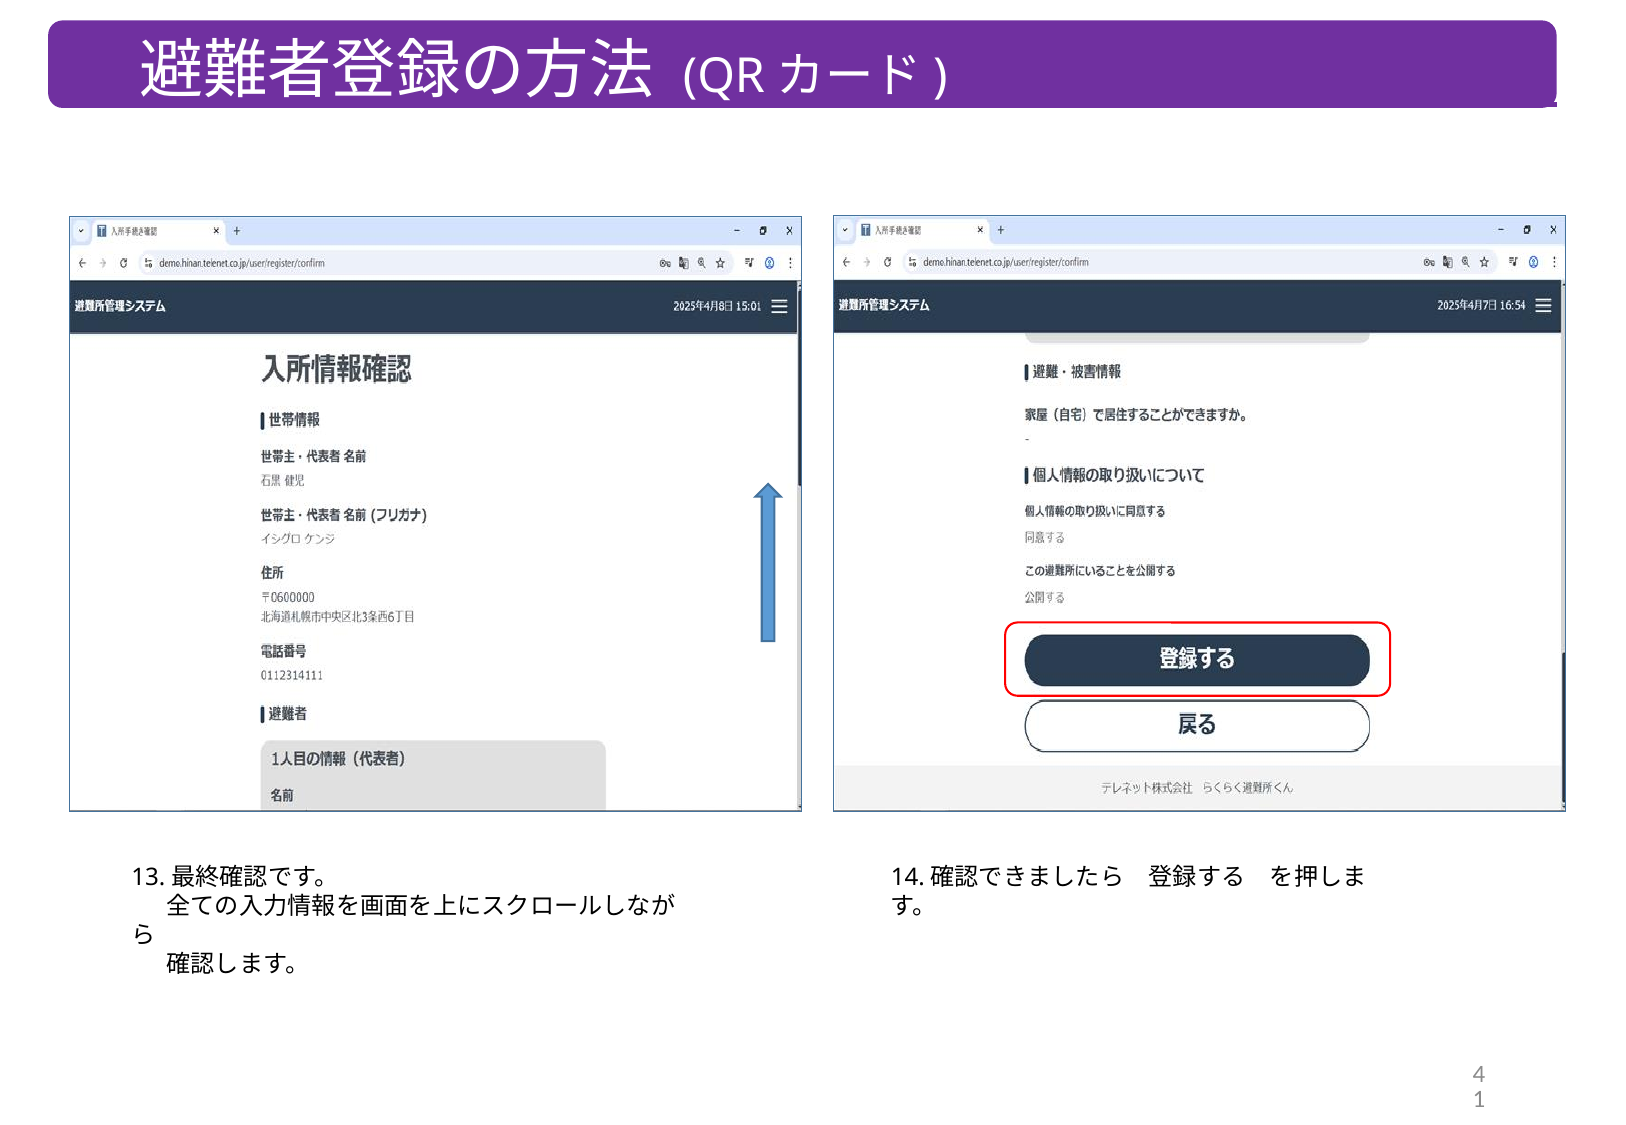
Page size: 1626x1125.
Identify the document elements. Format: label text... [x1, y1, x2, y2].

slide_number 40 [1457, 812, 1501, 1125]
title 避難者登録の方法 (QRカード) [123, 35, 1502, 107]
picture [69, 215, 802, 812]
picture [833, 215, 1566, 812]
text_box 14.確認できましたら 登録する を押します。 [871, 849, 1433, 932]
text_box 13.最終確認です。 全ての入力情報を画面を上にスクロールしながら 確認します。 [110, 847, 721, 963]
